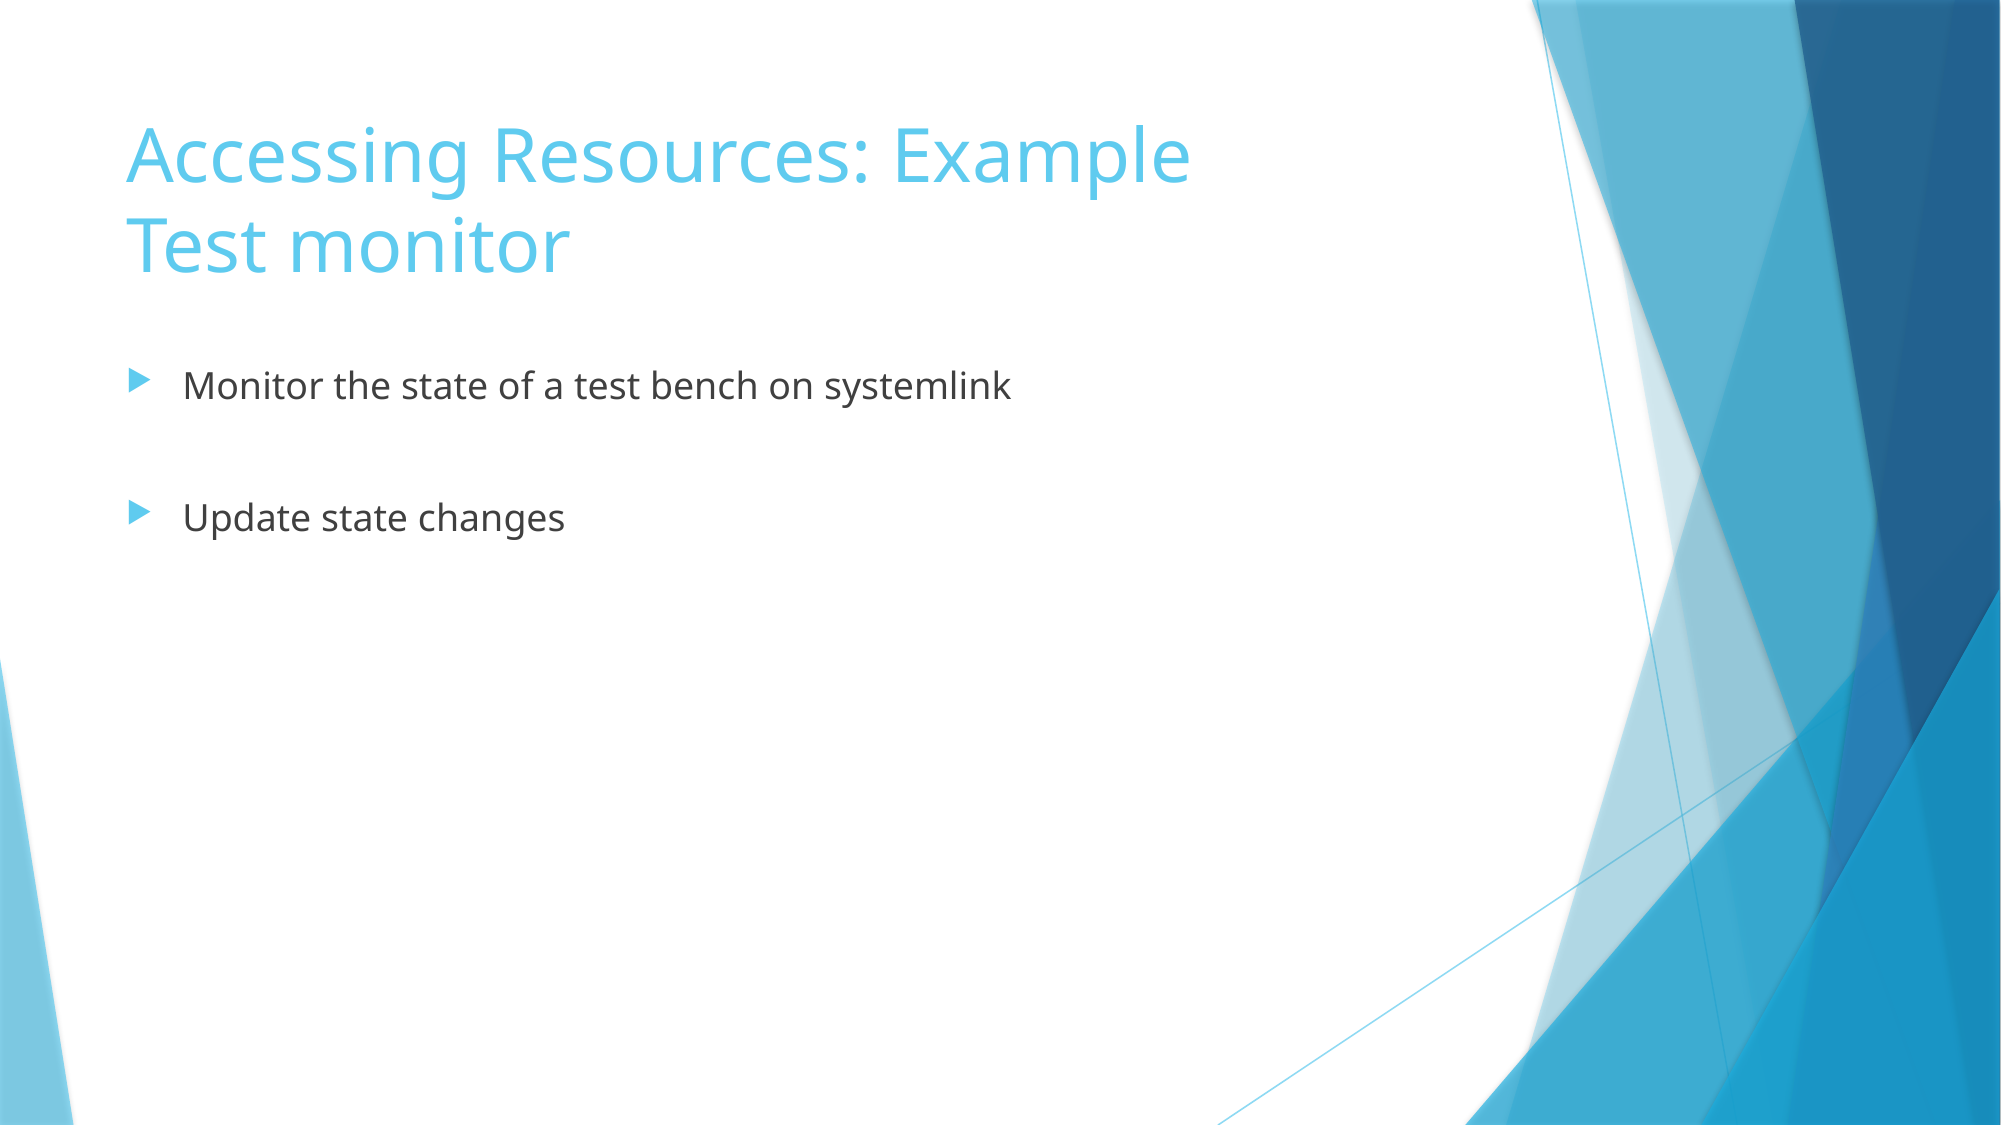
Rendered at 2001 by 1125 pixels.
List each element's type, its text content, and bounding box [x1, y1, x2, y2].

list Monitor the state of a test bench on systemlink Update state changes [111, 354, 1522, 992]
title Accessing Resources: Example Test monitor [111, 99, 1522, 317]
